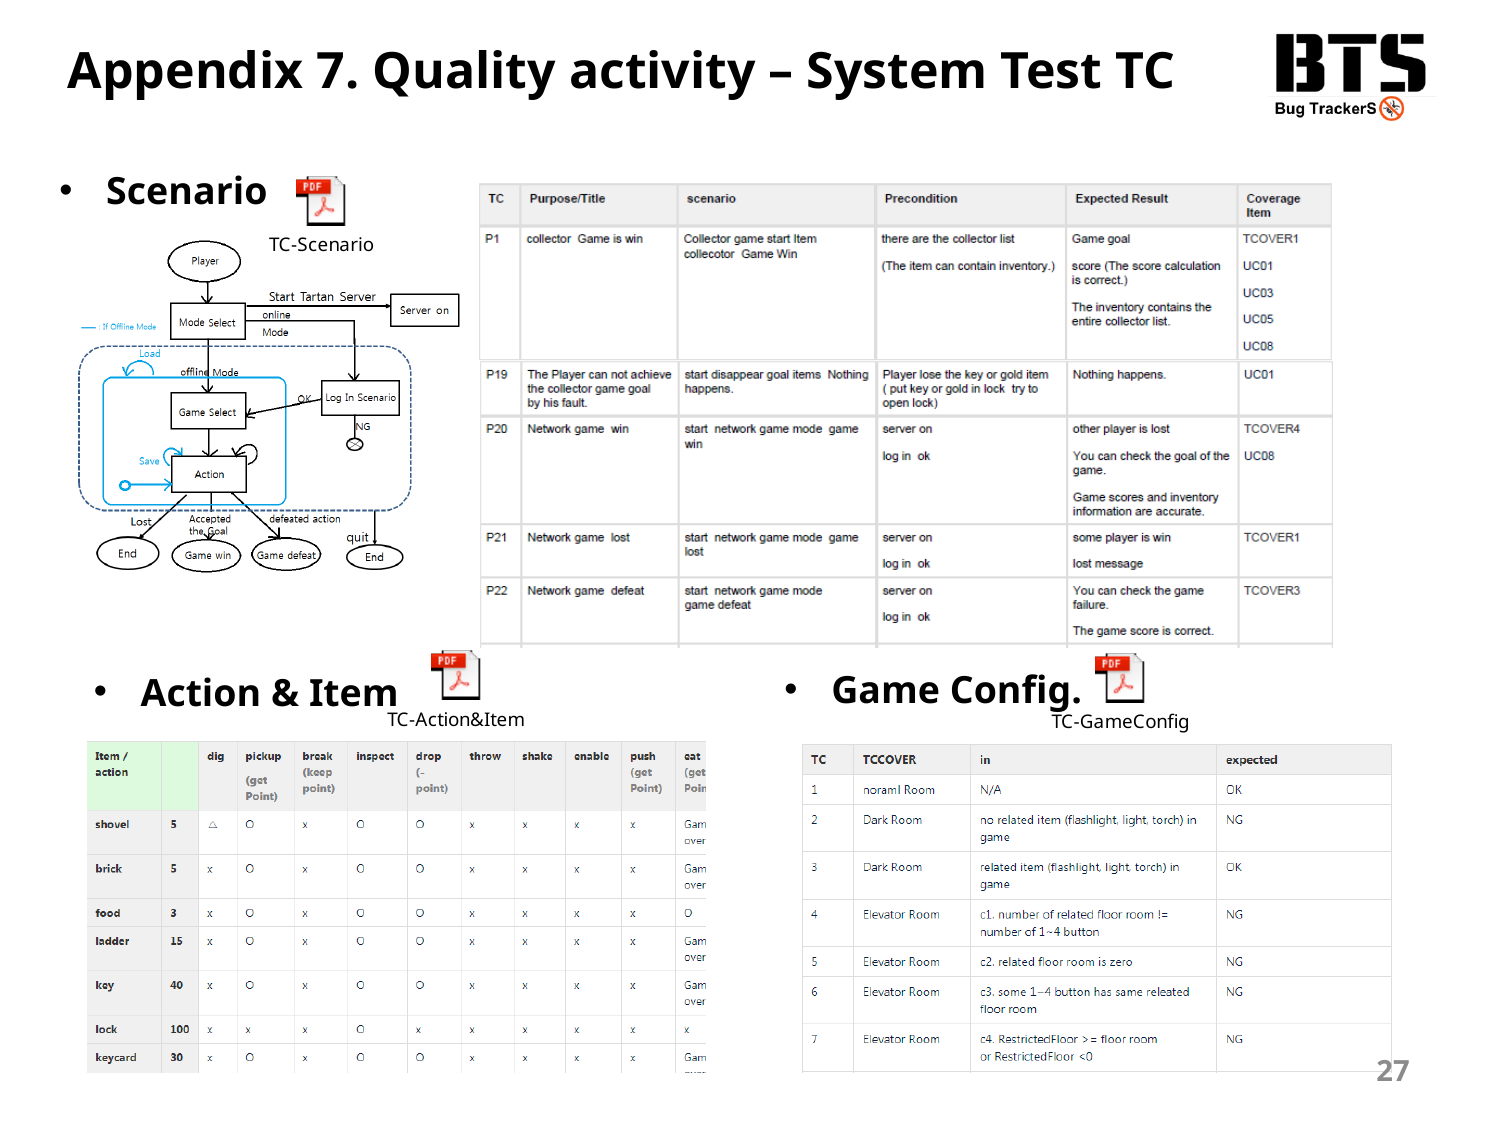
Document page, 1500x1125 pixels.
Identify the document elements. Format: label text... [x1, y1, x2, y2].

picture [78, 181, 1333, 648]
text_box Game Config. [769, 655, 1039, 719]
slide_number 27 [1074, 1042, 1425, 1103]
picture [796, 739, 1394, 1073]
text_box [246, 175, 397, 303]
text_box Action & Item [78, 647, 414, 721]
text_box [380, 649, 532, 777]
text_box Appendix 7. Quality activity – System Test TC [53, 30, 1262, 106]
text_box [1045, 651, 1196, 779]
text_box Scenario [44, 146, 283, 220]
picture [1263, 30, 1437, 127]
picture [87, 741, 706, 1073]
